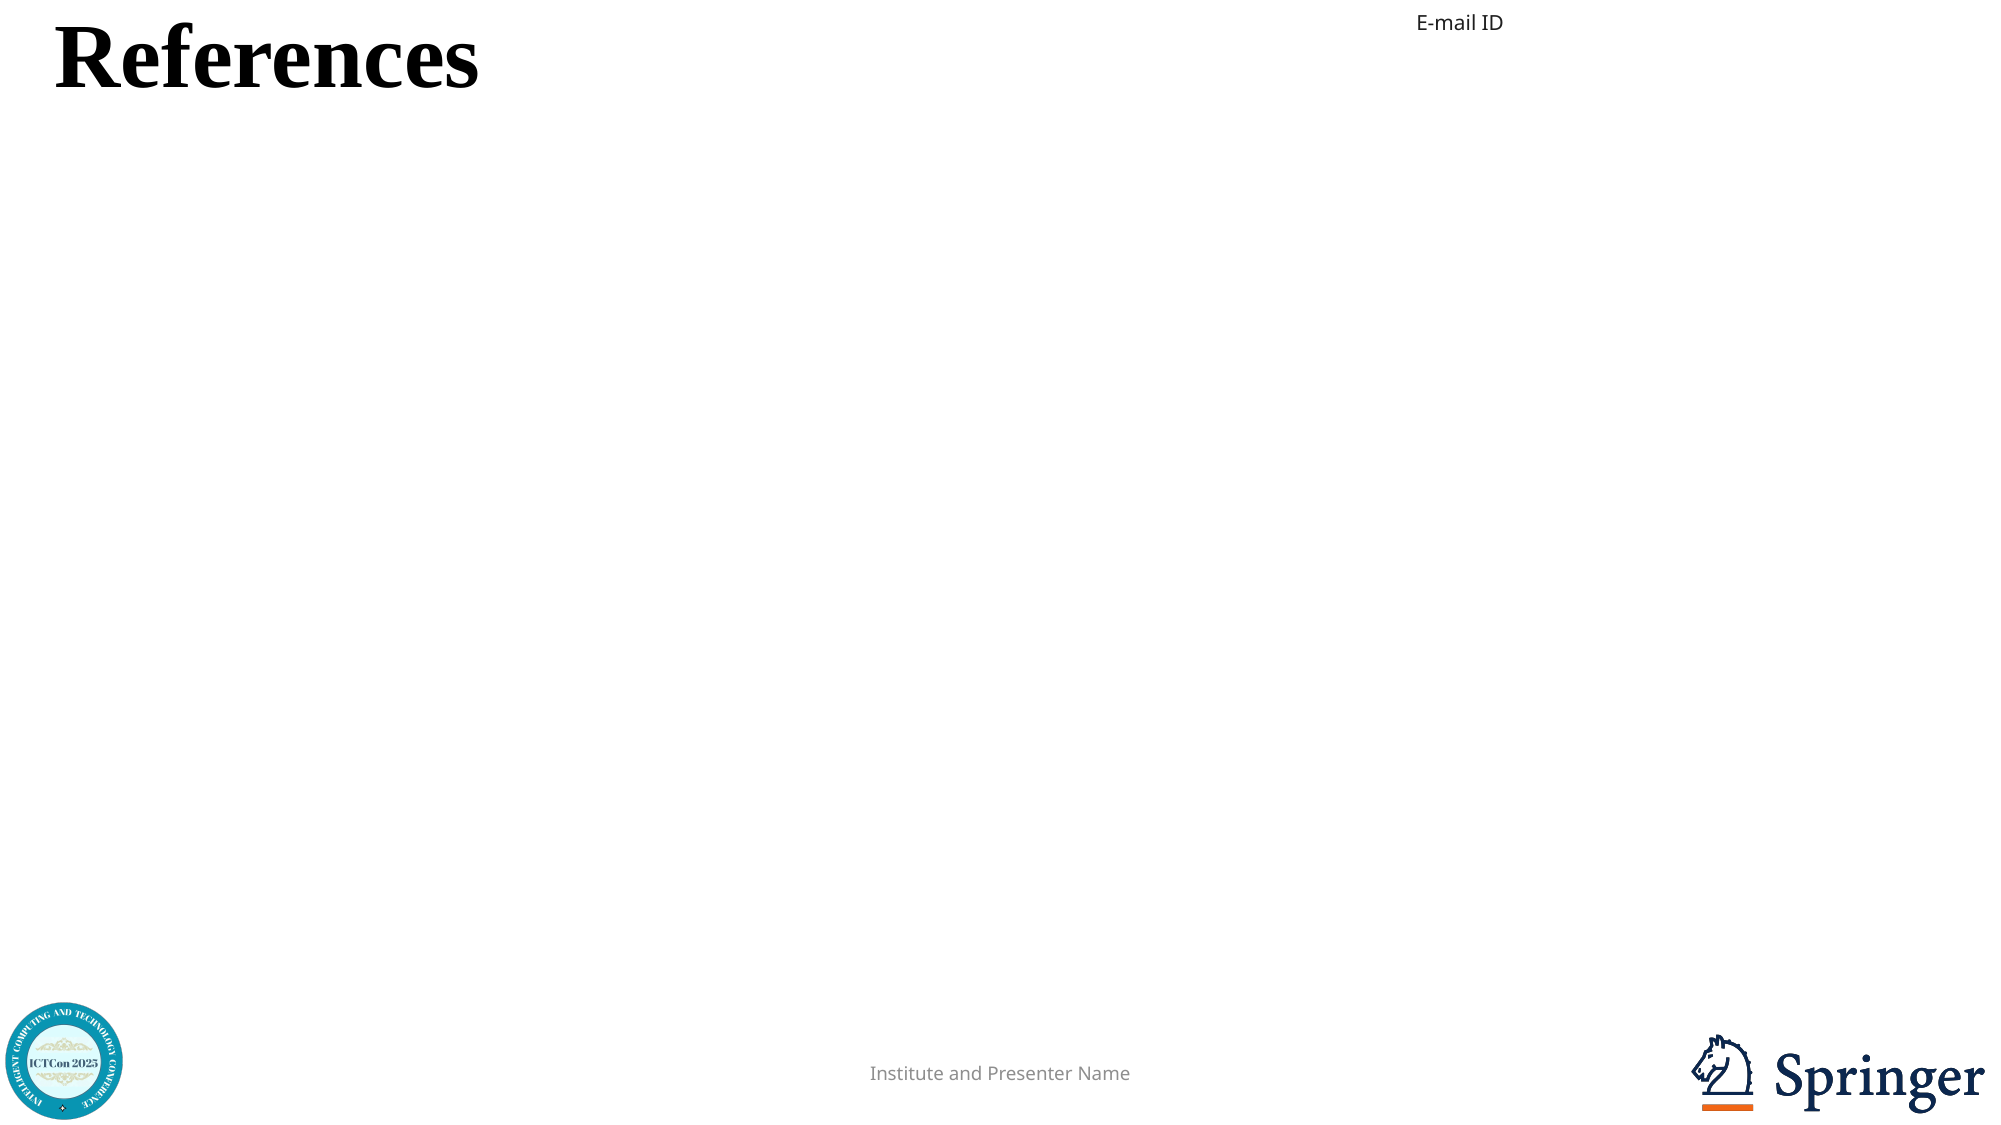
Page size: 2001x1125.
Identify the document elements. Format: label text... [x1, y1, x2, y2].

text_box E-mail ID [1236, 0, 1684, 45]
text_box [0, 997, 2000, 1125]
title References [39, 0, 1674, 127]
